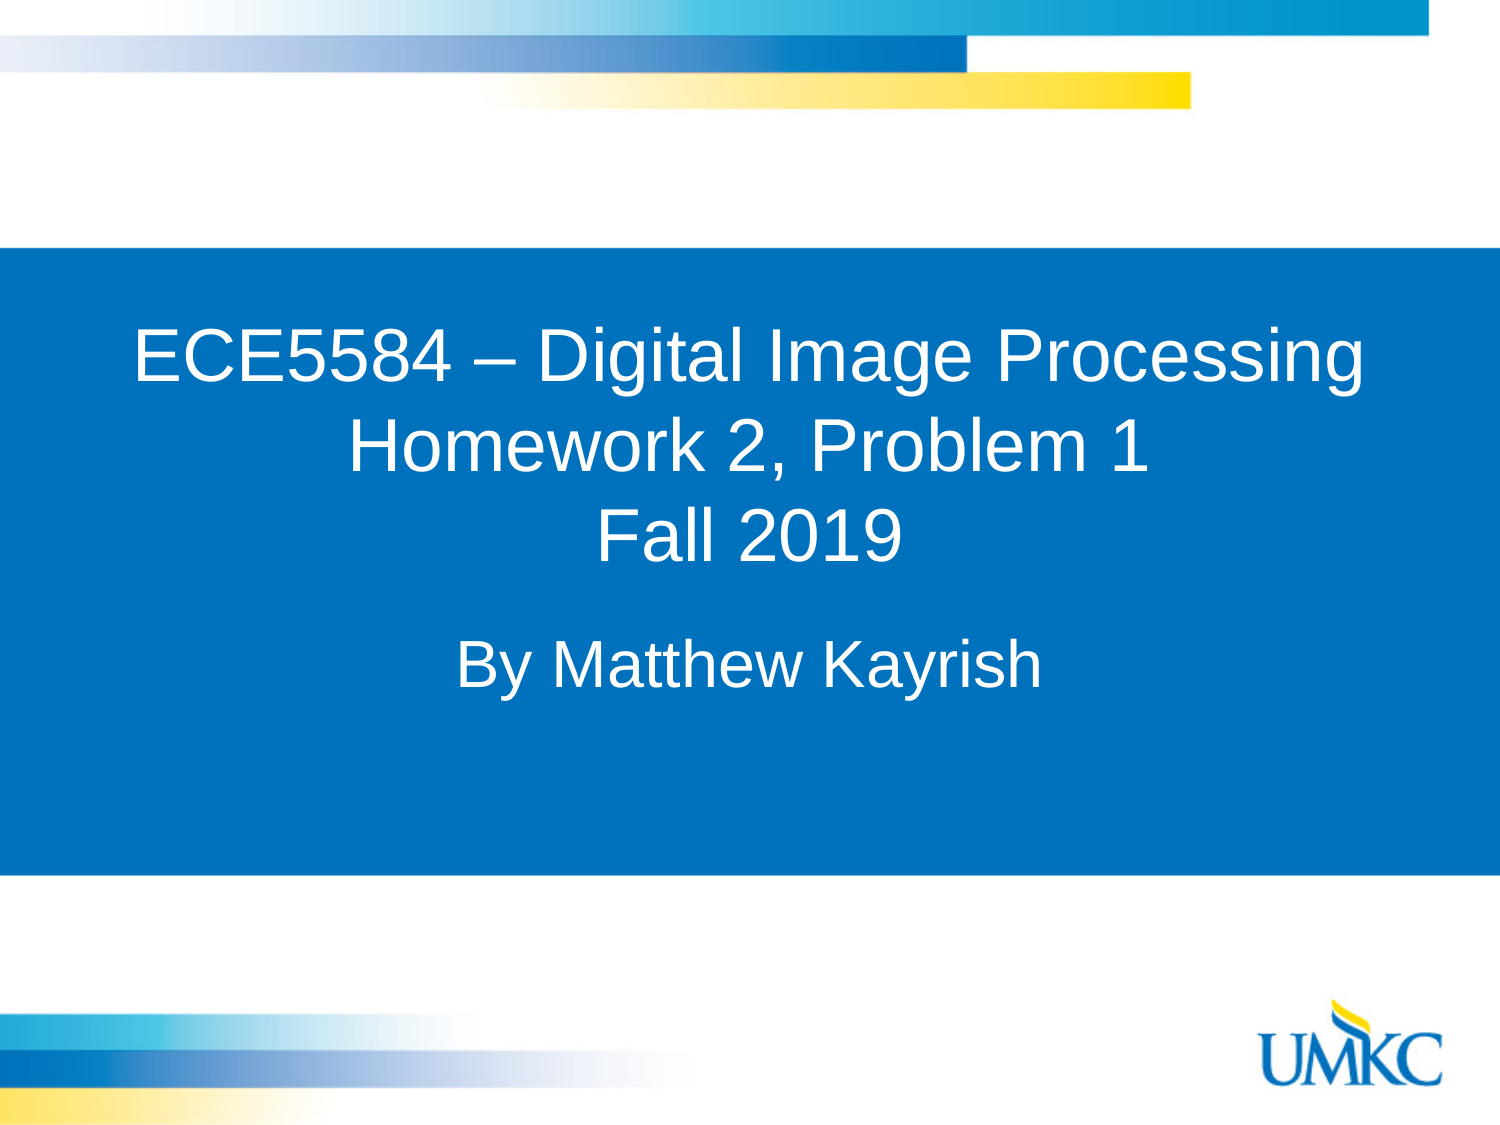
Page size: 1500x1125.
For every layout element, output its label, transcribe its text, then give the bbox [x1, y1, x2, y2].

subtitle By Matthew Kayrish [225, 613, 1275, 802]
title ECE5584 – Digital Image Processing Homework 2, Problem 1 Fall 2019 [112, 303, 1388, 580]
picture [0, 0, 1500, 1125]
